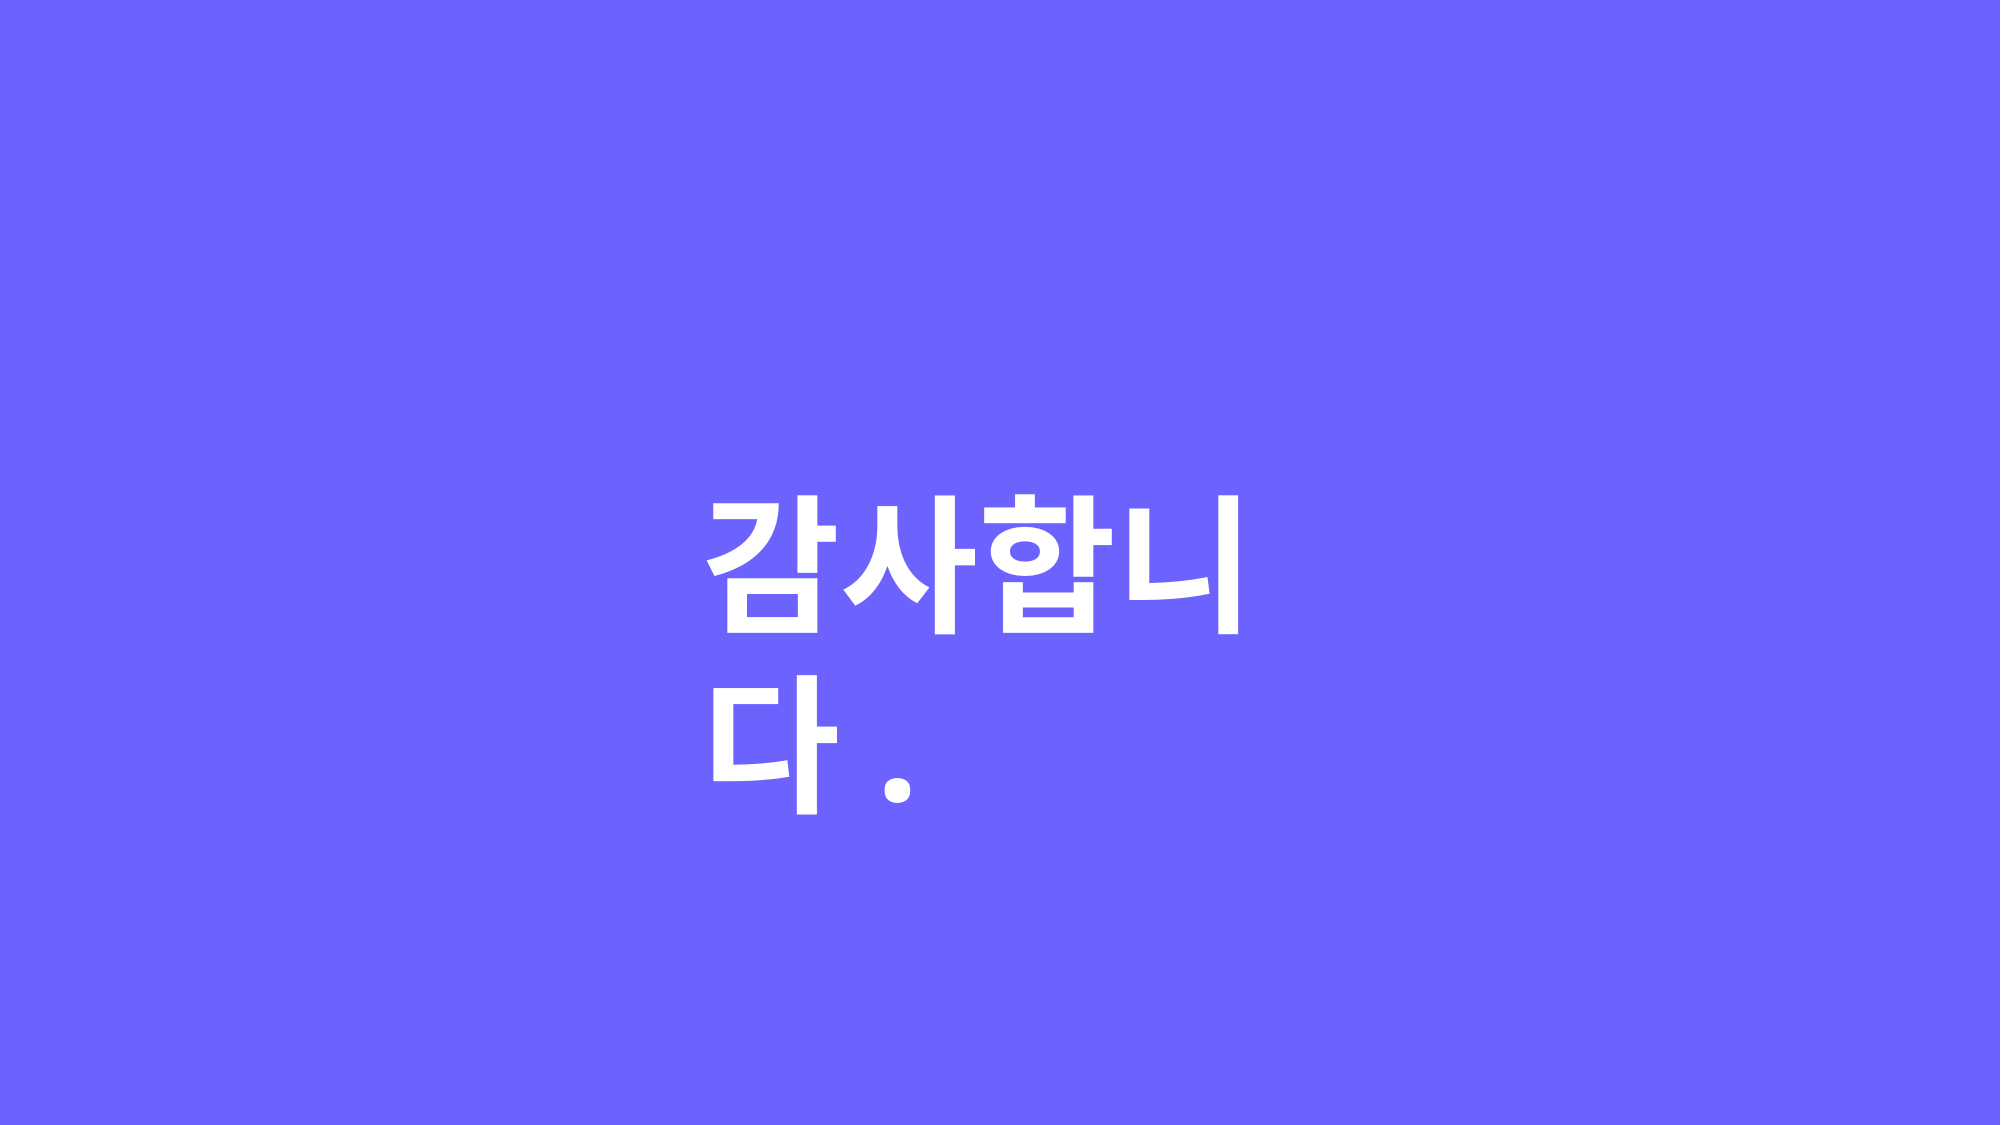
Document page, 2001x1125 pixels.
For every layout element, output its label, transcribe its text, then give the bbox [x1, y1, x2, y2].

text_box 감사합니다. [688, 463, 1312, 839]
